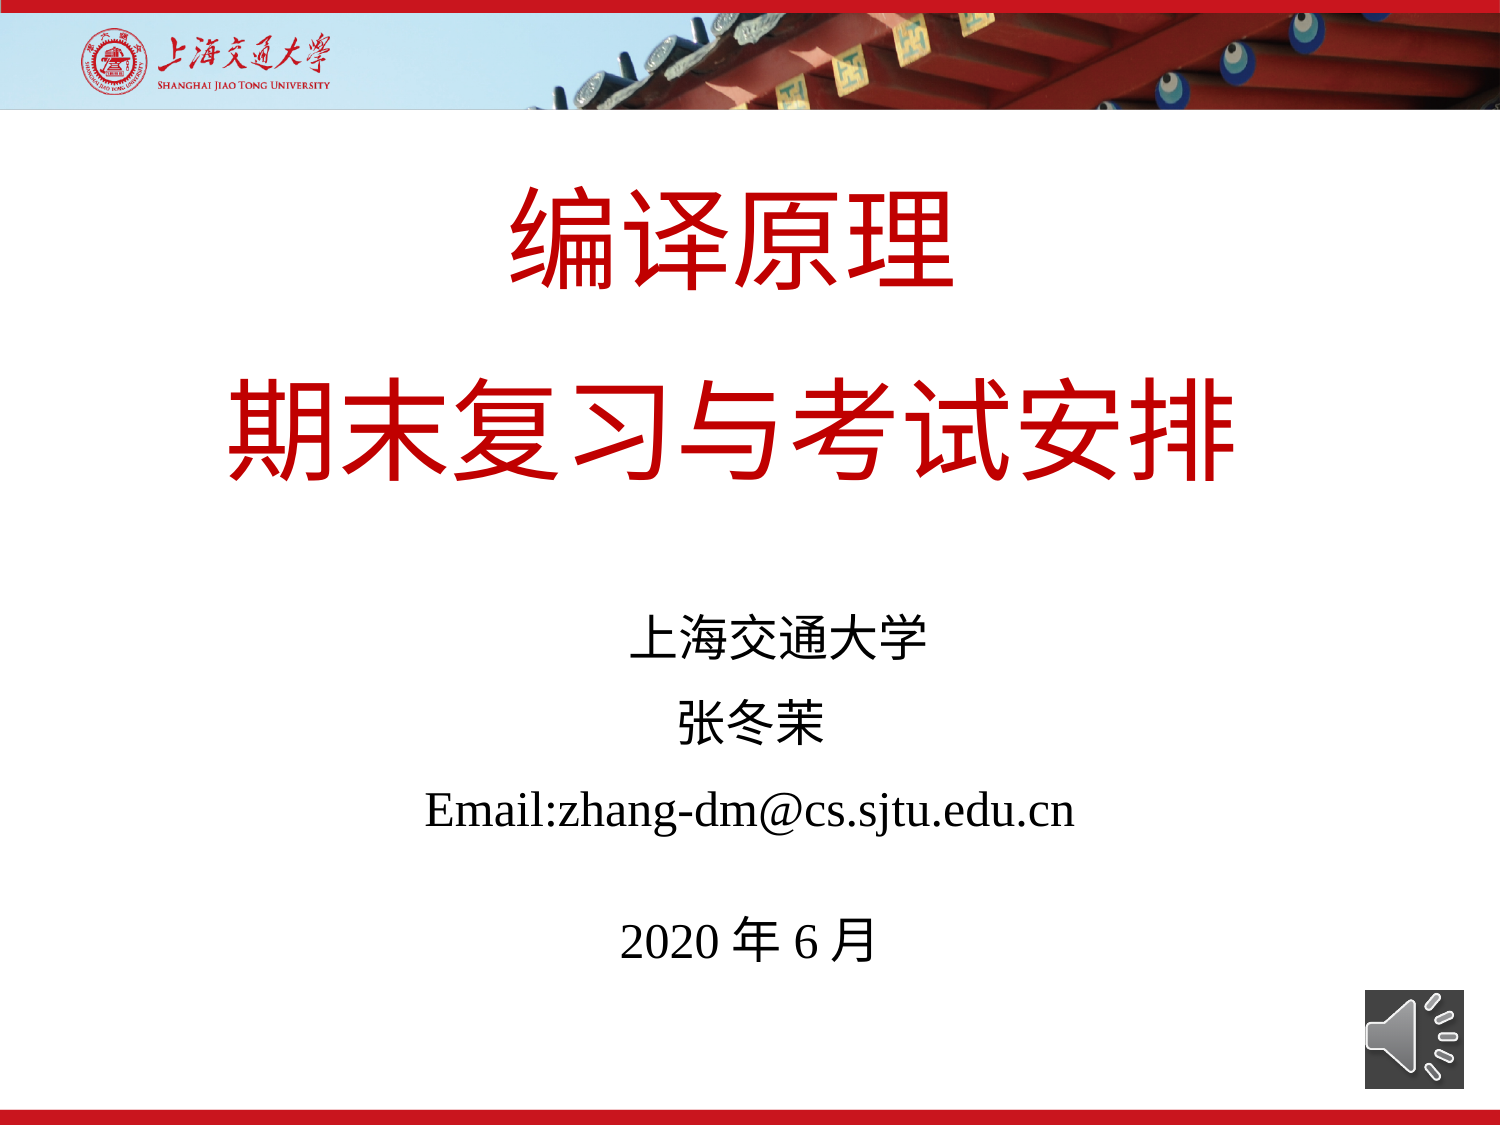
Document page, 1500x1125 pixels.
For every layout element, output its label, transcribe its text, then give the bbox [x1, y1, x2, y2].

text_box 上海交通大学 张冬茉 Email:zhang-dm@cs.sjtu.edu.cn [407, 599, 1093, 845]
picture [1364, 989, 1465, 1090]
text_box 2020年6月 [562, 901, 938, 976]
picture [0, 0, 1500, 110]
text_box 编译原理 期末复习与考试安排 [201, 161, 1263, 503]
